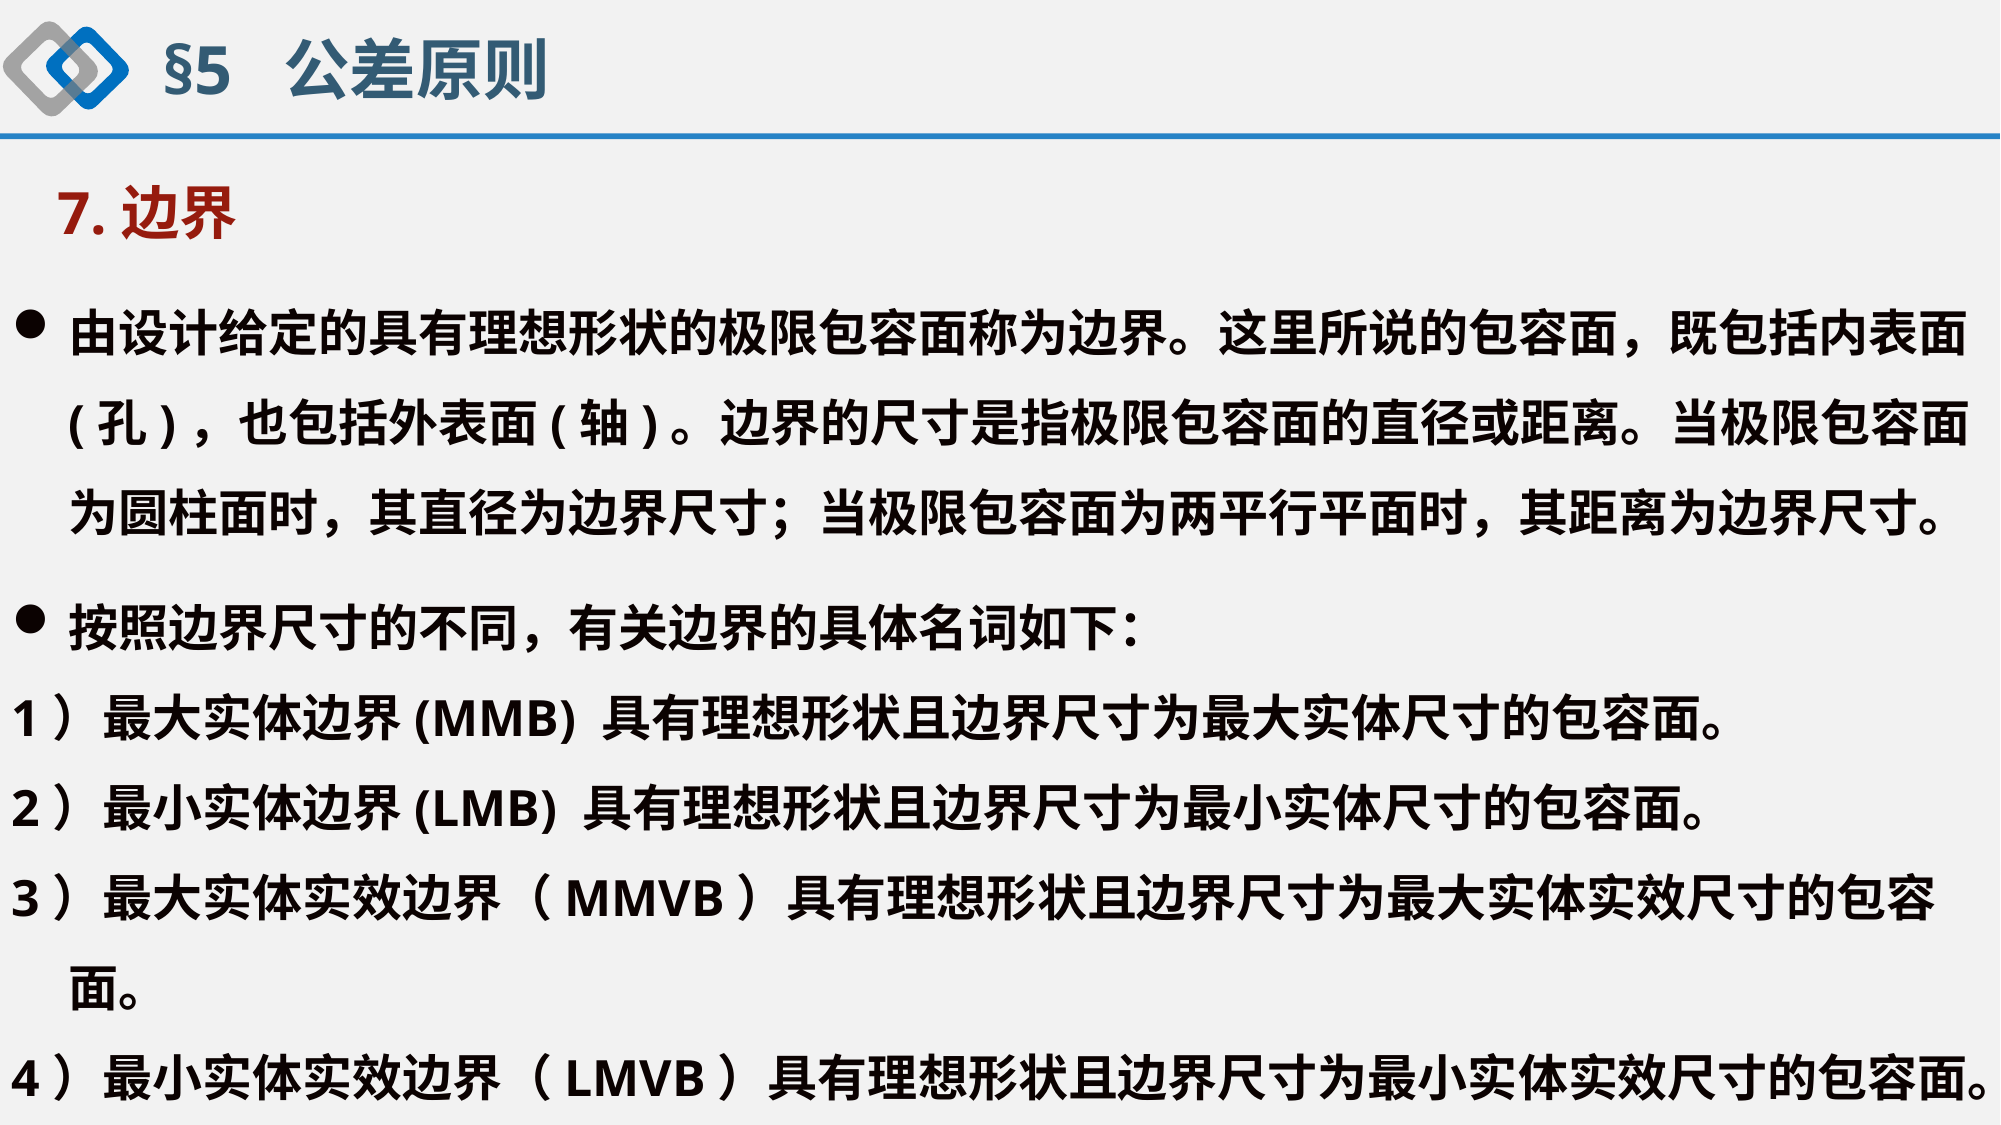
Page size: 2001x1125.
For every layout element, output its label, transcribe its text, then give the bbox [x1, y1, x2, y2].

text_box §5 公差原则 [129, 20, 598, 116]
text_box 7.边界 由设计给定的具有理想形状的极限包容面称为边界。这里所说的包容面，既包括内表面(孔)，也包括外表面(轴)。边界的尺寸是指极限包容面的直径或距离。当极限包容面为圆柱面时，其直径为边界尺寸；当极限包容面为两平行平面时，其距离为边界尺寸。 按照边界尺寸的不同，有关边界的具体名词如下： 1）最大实体边界(MMB) 具有理想形状且边界尺寸为最大实体尺寸的包容面。 2）最小实体边界(LMB) 具有理想形状且边界尺寸为最小实体尺寸的包容面。 3）最大实体实效边界（MMVB）具有理想形状且边界尺寸为最大实体实效尺寸的包容面。 4）最小实体实效边界（LMVB）具有理想形状且边界尺寸为最小实体实效尺寸的包容面。 [0, 115, 2000, 530]
